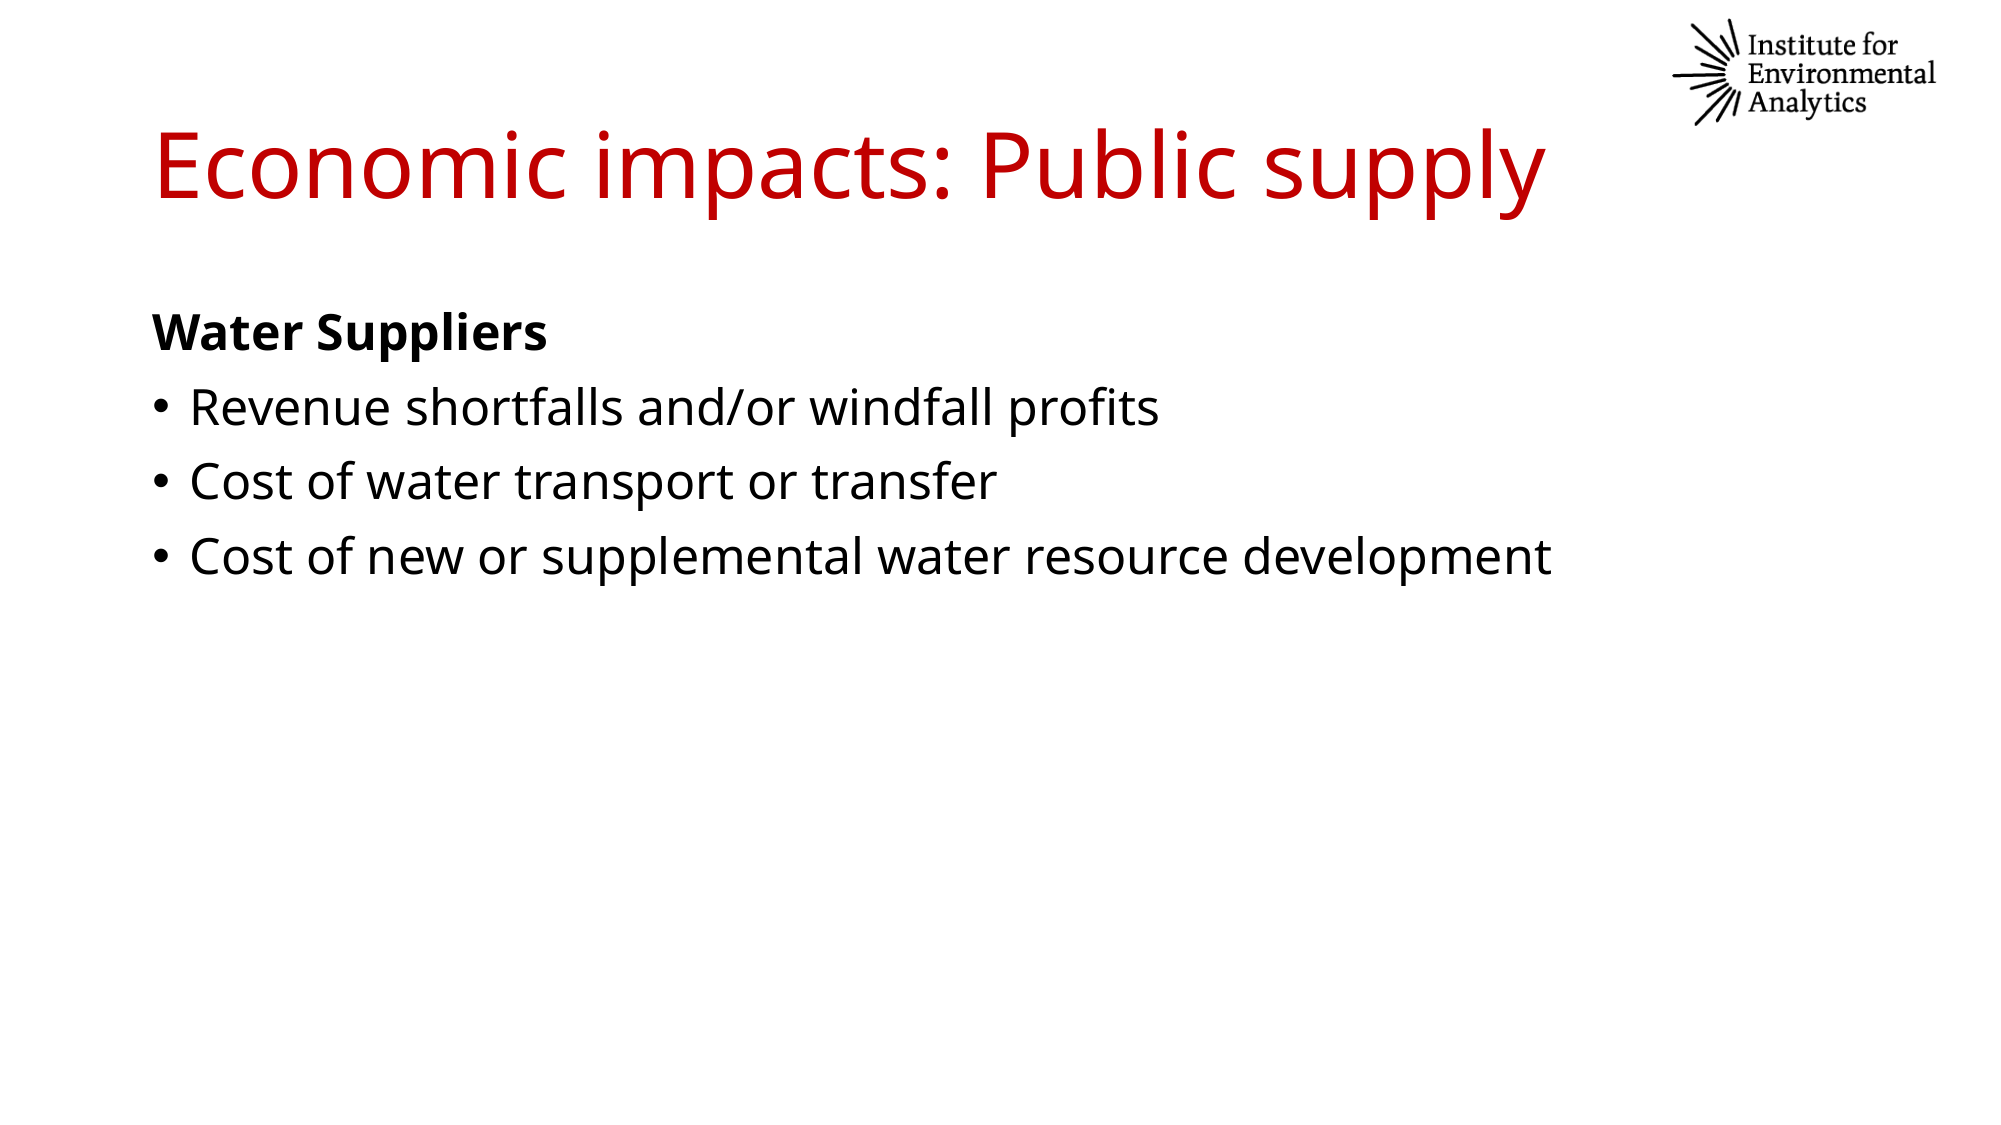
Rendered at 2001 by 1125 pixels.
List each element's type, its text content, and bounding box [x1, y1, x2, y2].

title Economic impacts: Public supply [137, 59, 1863, 278]
picture [1672, 18, 1937, 126]
list Water Suppliers Revenue shortfalls and/or windfall profits Cost of water transport or transfer Cost of new or supplemental water resource development [137, 299, 1863, 1014]
